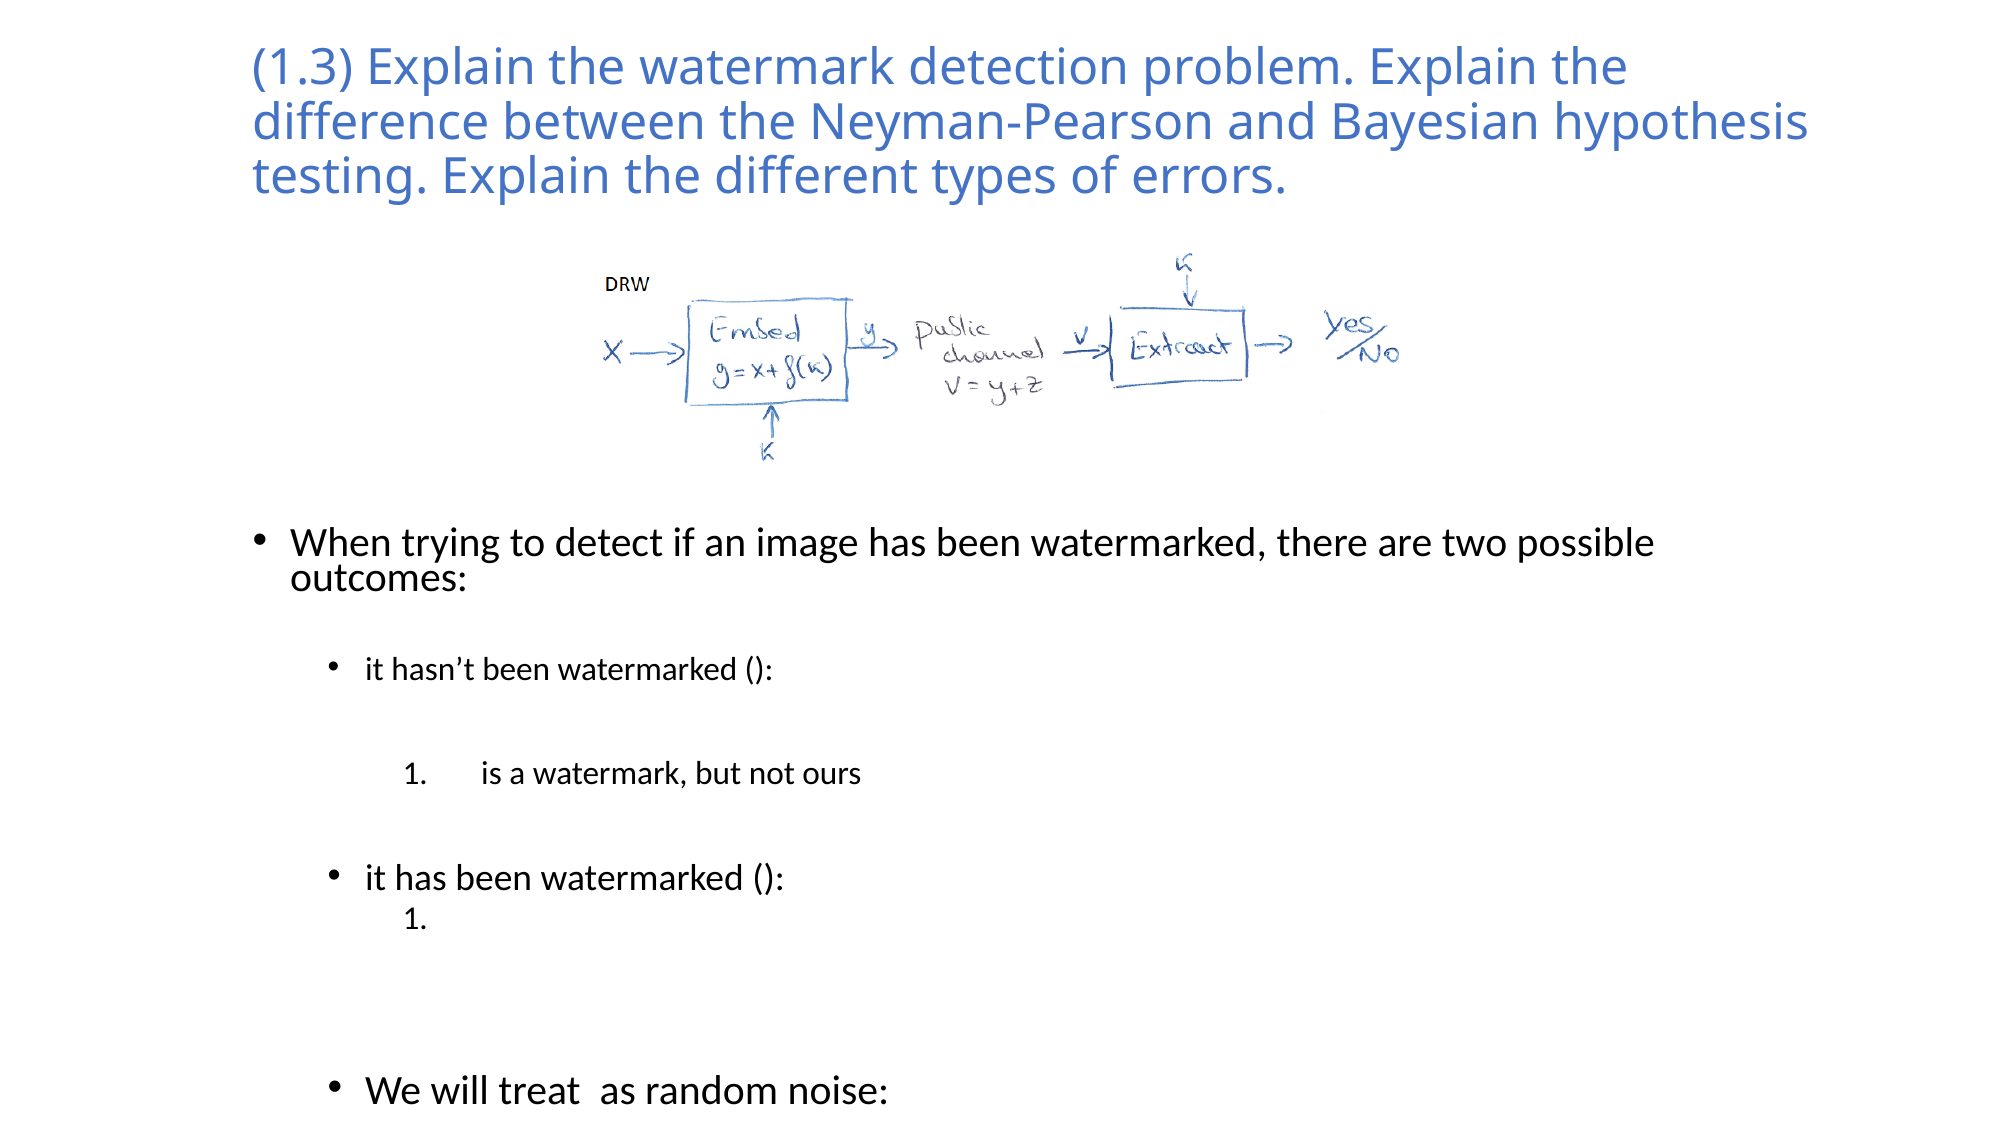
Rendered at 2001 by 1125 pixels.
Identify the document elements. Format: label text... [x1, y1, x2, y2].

picture [589, 247, 1411, 468]
title (1.3) Explain the watermark detection problem. Explain the difference between the Neyman-Pearson and Bayesian hypothesis testing. Explain the different types of errors. [237, 34, 1875, 194]
